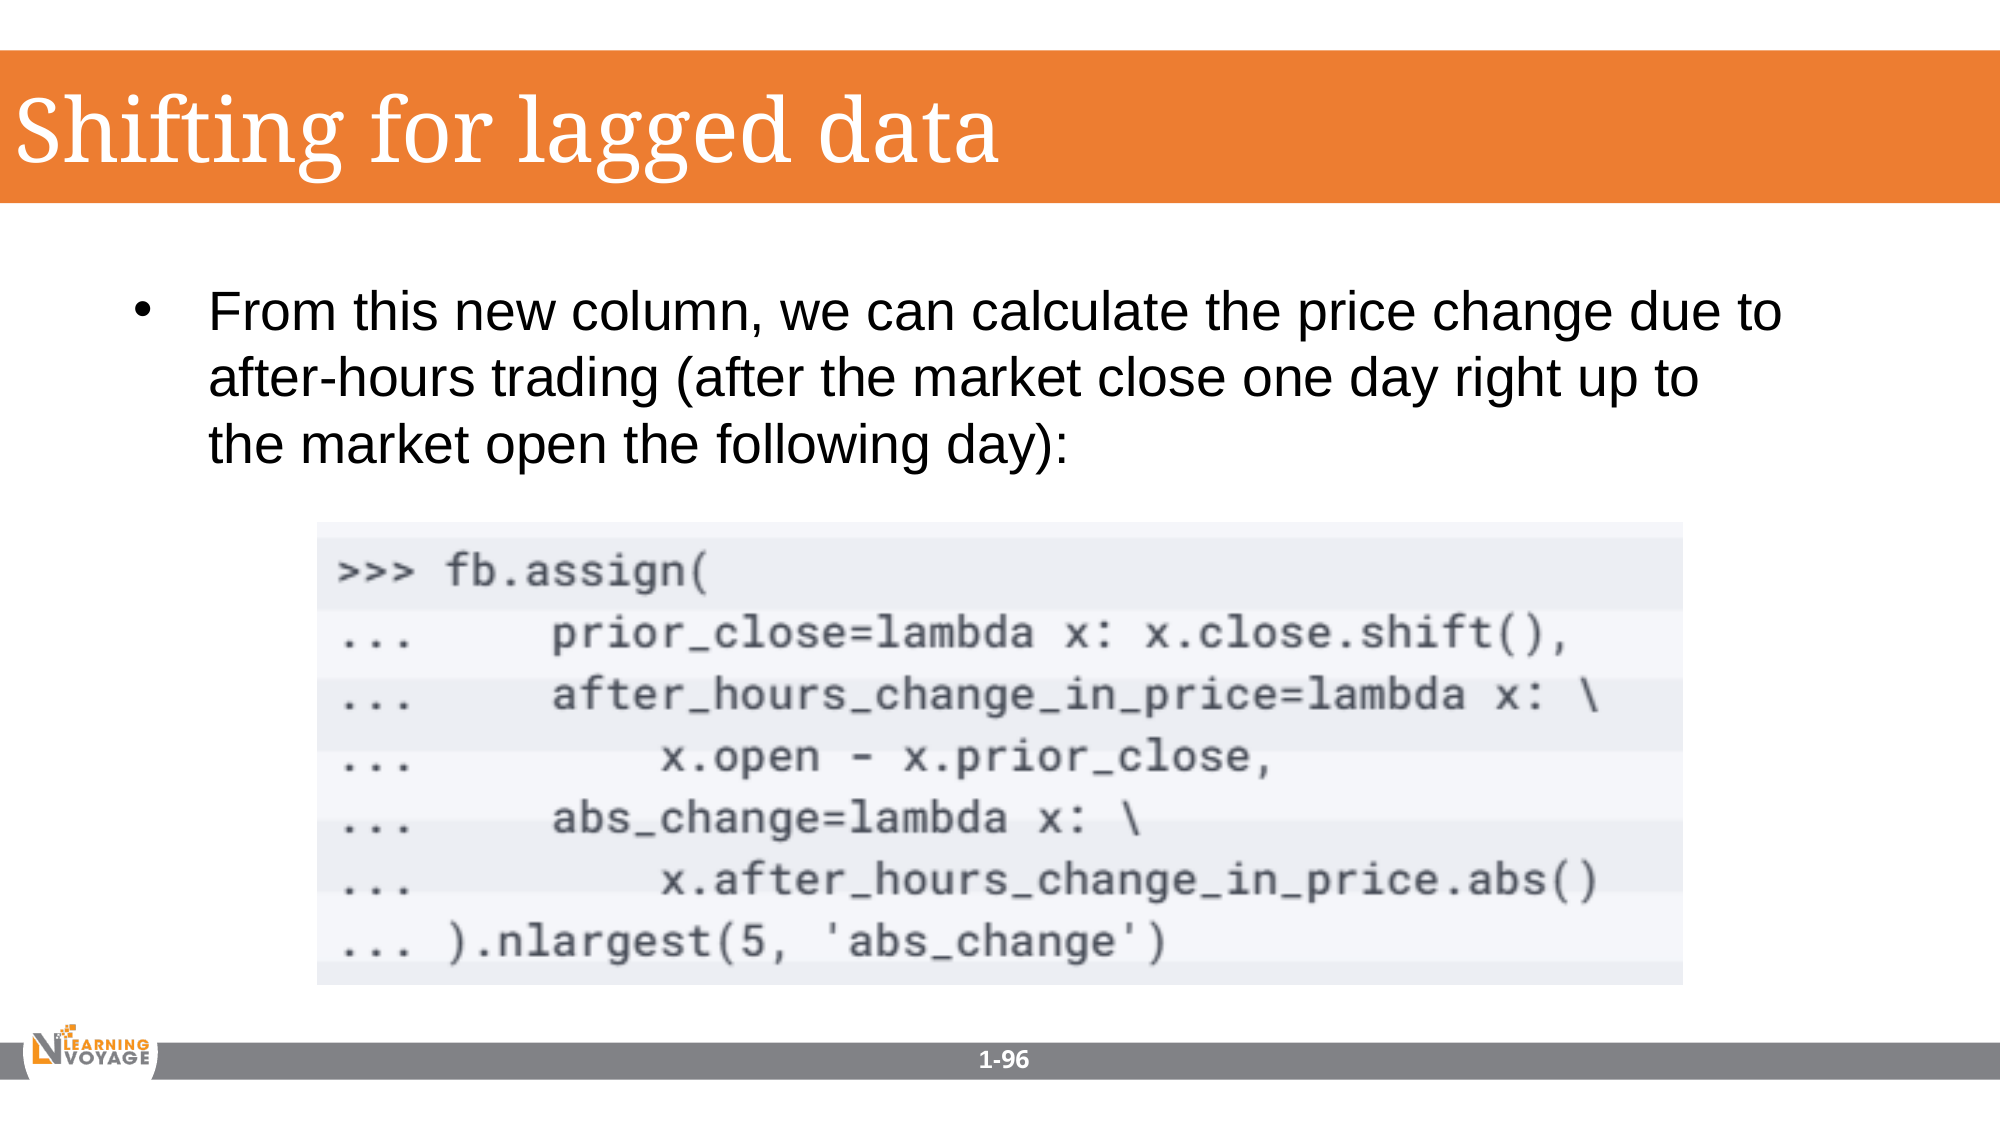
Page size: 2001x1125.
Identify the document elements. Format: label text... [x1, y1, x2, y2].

picture [0, 942, 192, 1125]
slide_number 1-96 [923, 1026, 1045, 1095]
text_box From this new column, we can calculate the price change due to after-hours trading (after the market close one day right up to the market open the following day): [133, 272, 1795, 475]
text_box Shifting for lagged data [0, 49, 2000, 204]
picture [317, 522, 1683, 985]
